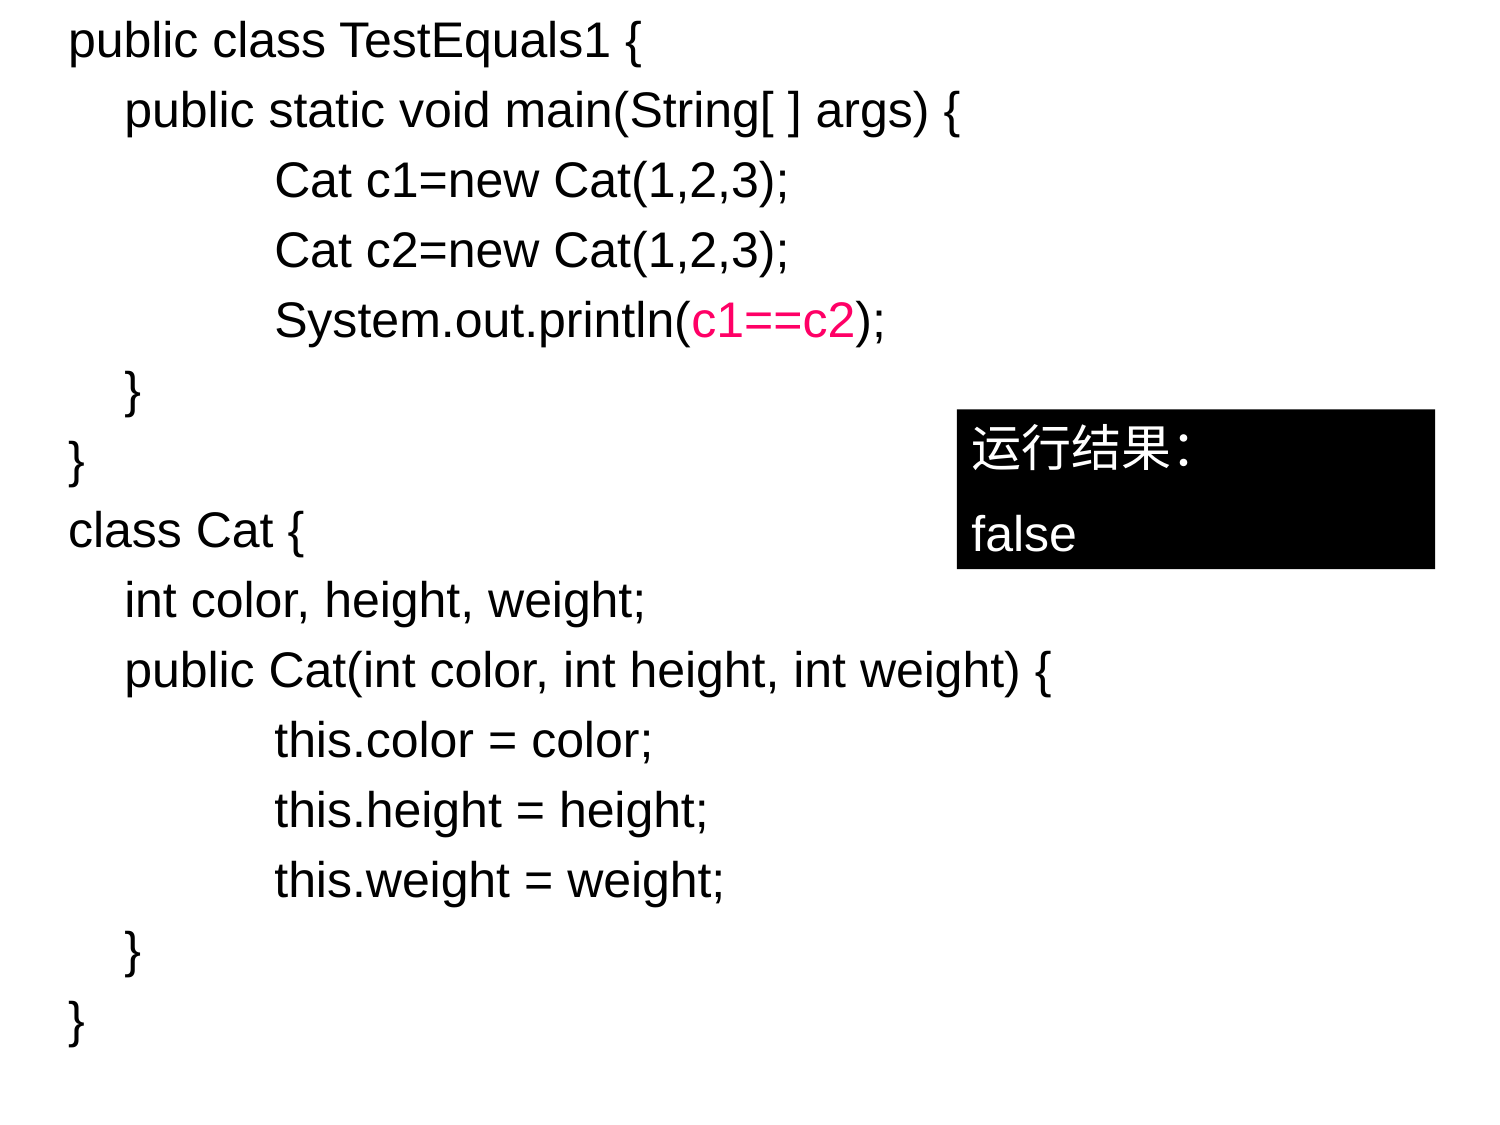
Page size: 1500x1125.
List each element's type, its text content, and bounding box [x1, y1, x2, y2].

text_box 运行结果： false [956, 409, 1436, 570]
list public class TestEquals1 { public static void main(String[ ] args) { Cat c1=new Cat(1,2,3); Cat c2=new Cat(1,2,3); System.out.println(c1==c2); } } class Cat { int color, height, weight; public Cat(int color, int height, int weight) { this.color = color; this.height = height; this.weight = weight; } } [53, 0, 1404, 1094]
